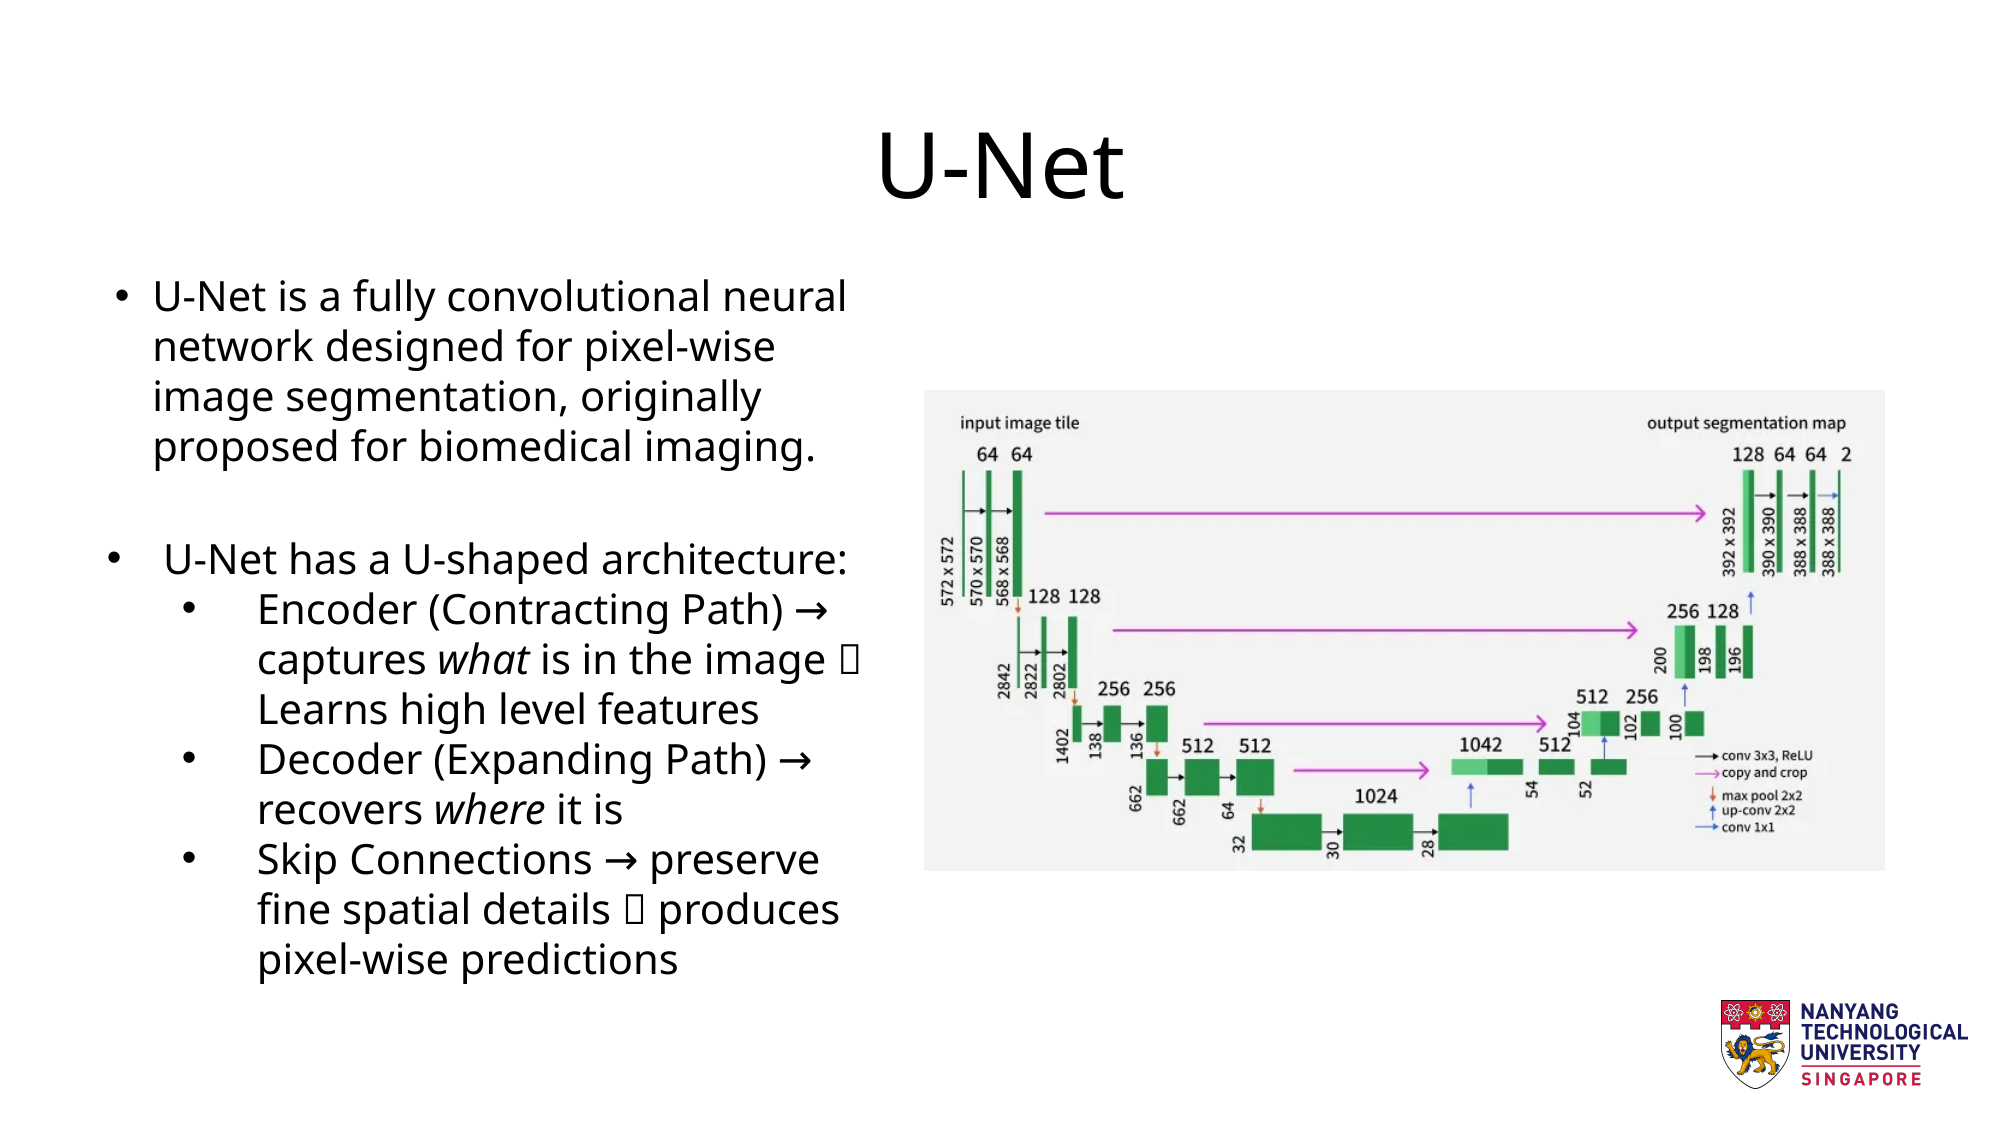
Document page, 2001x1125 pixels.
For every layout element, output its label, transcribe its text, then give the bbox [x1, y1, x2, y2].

picture [923, 389, 1885, 872]
picture [1720, 1000, 1968, 1090]
text_box U-Net has a U-shaped architecture: Encoder (Contracting Path) → captures what is in the image  Learns high level features Decoder (Expanding Path) → recovers where it is Skip Connections → preserve fine spatial details  produces pixel-wise predictions [91, 525, 888, 1041]
title U-Net [880, 59, 1863, 278]
list U-Net is a fully convolutional neural network designed for pixel-wise image segmentation, originally proposed for biomedical imaging. [99, 43, 880, 525]
